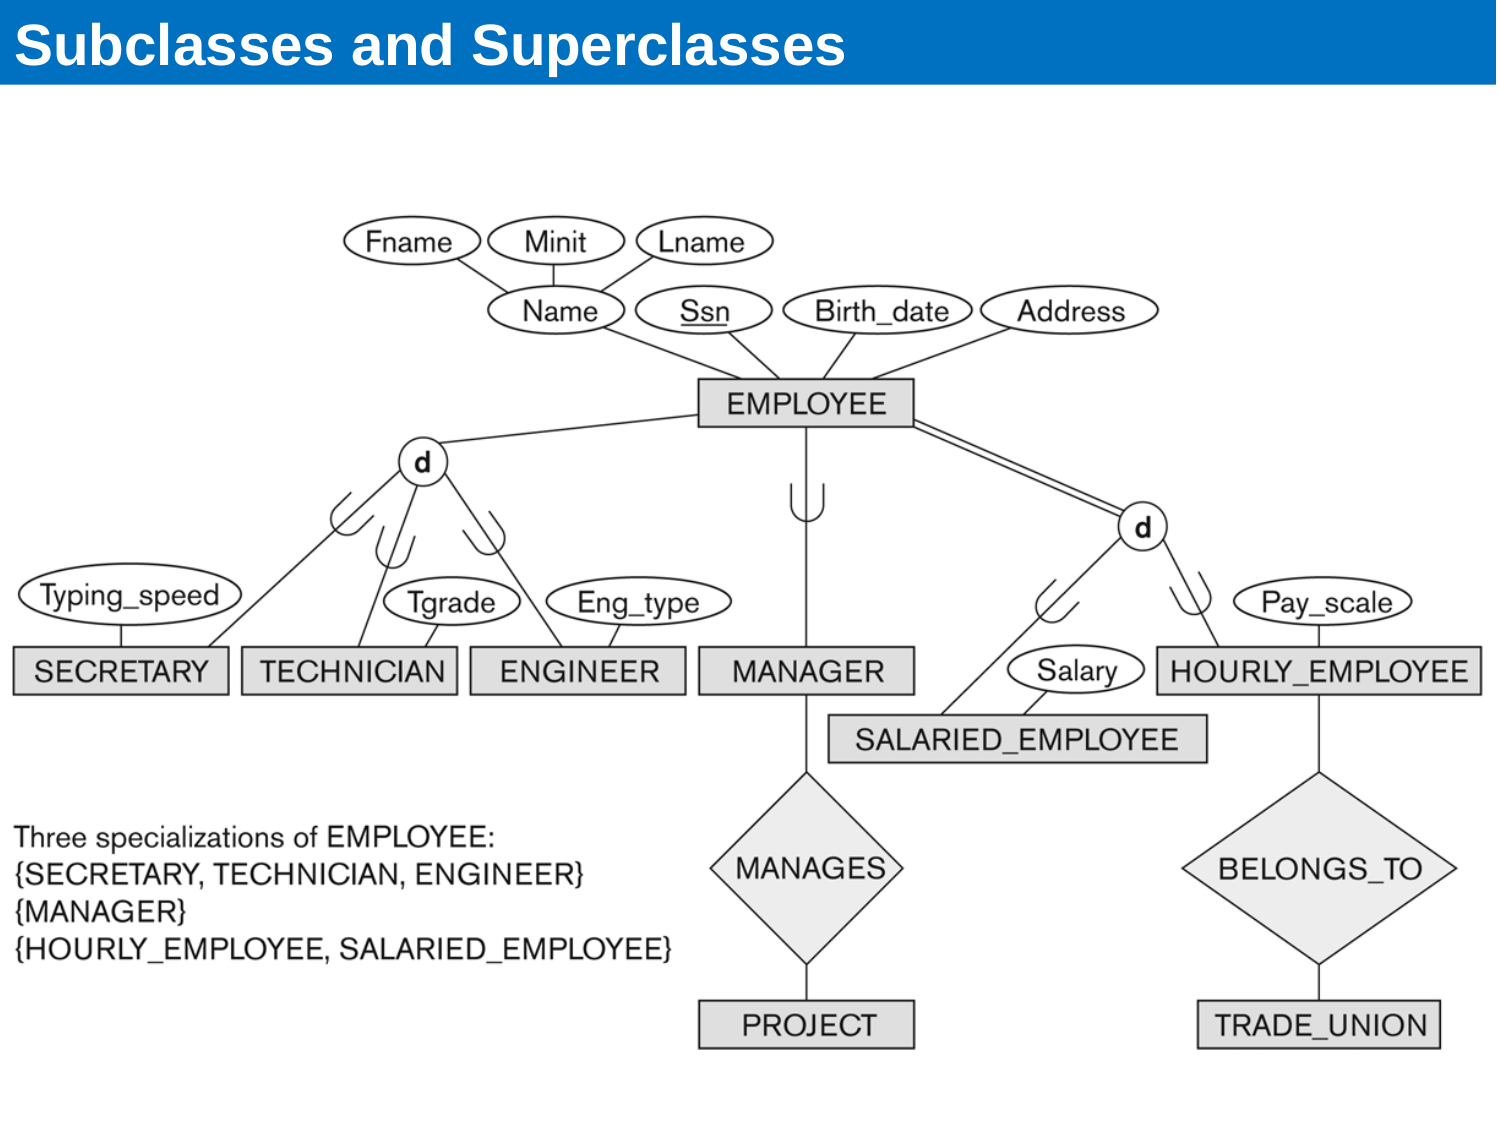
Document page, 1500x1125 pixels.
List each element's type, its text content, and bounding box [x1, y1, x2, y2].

text_box Subclasses and Superclasses [0, 0, 1496, 85]
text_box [12, 112, 1489, 1051]
